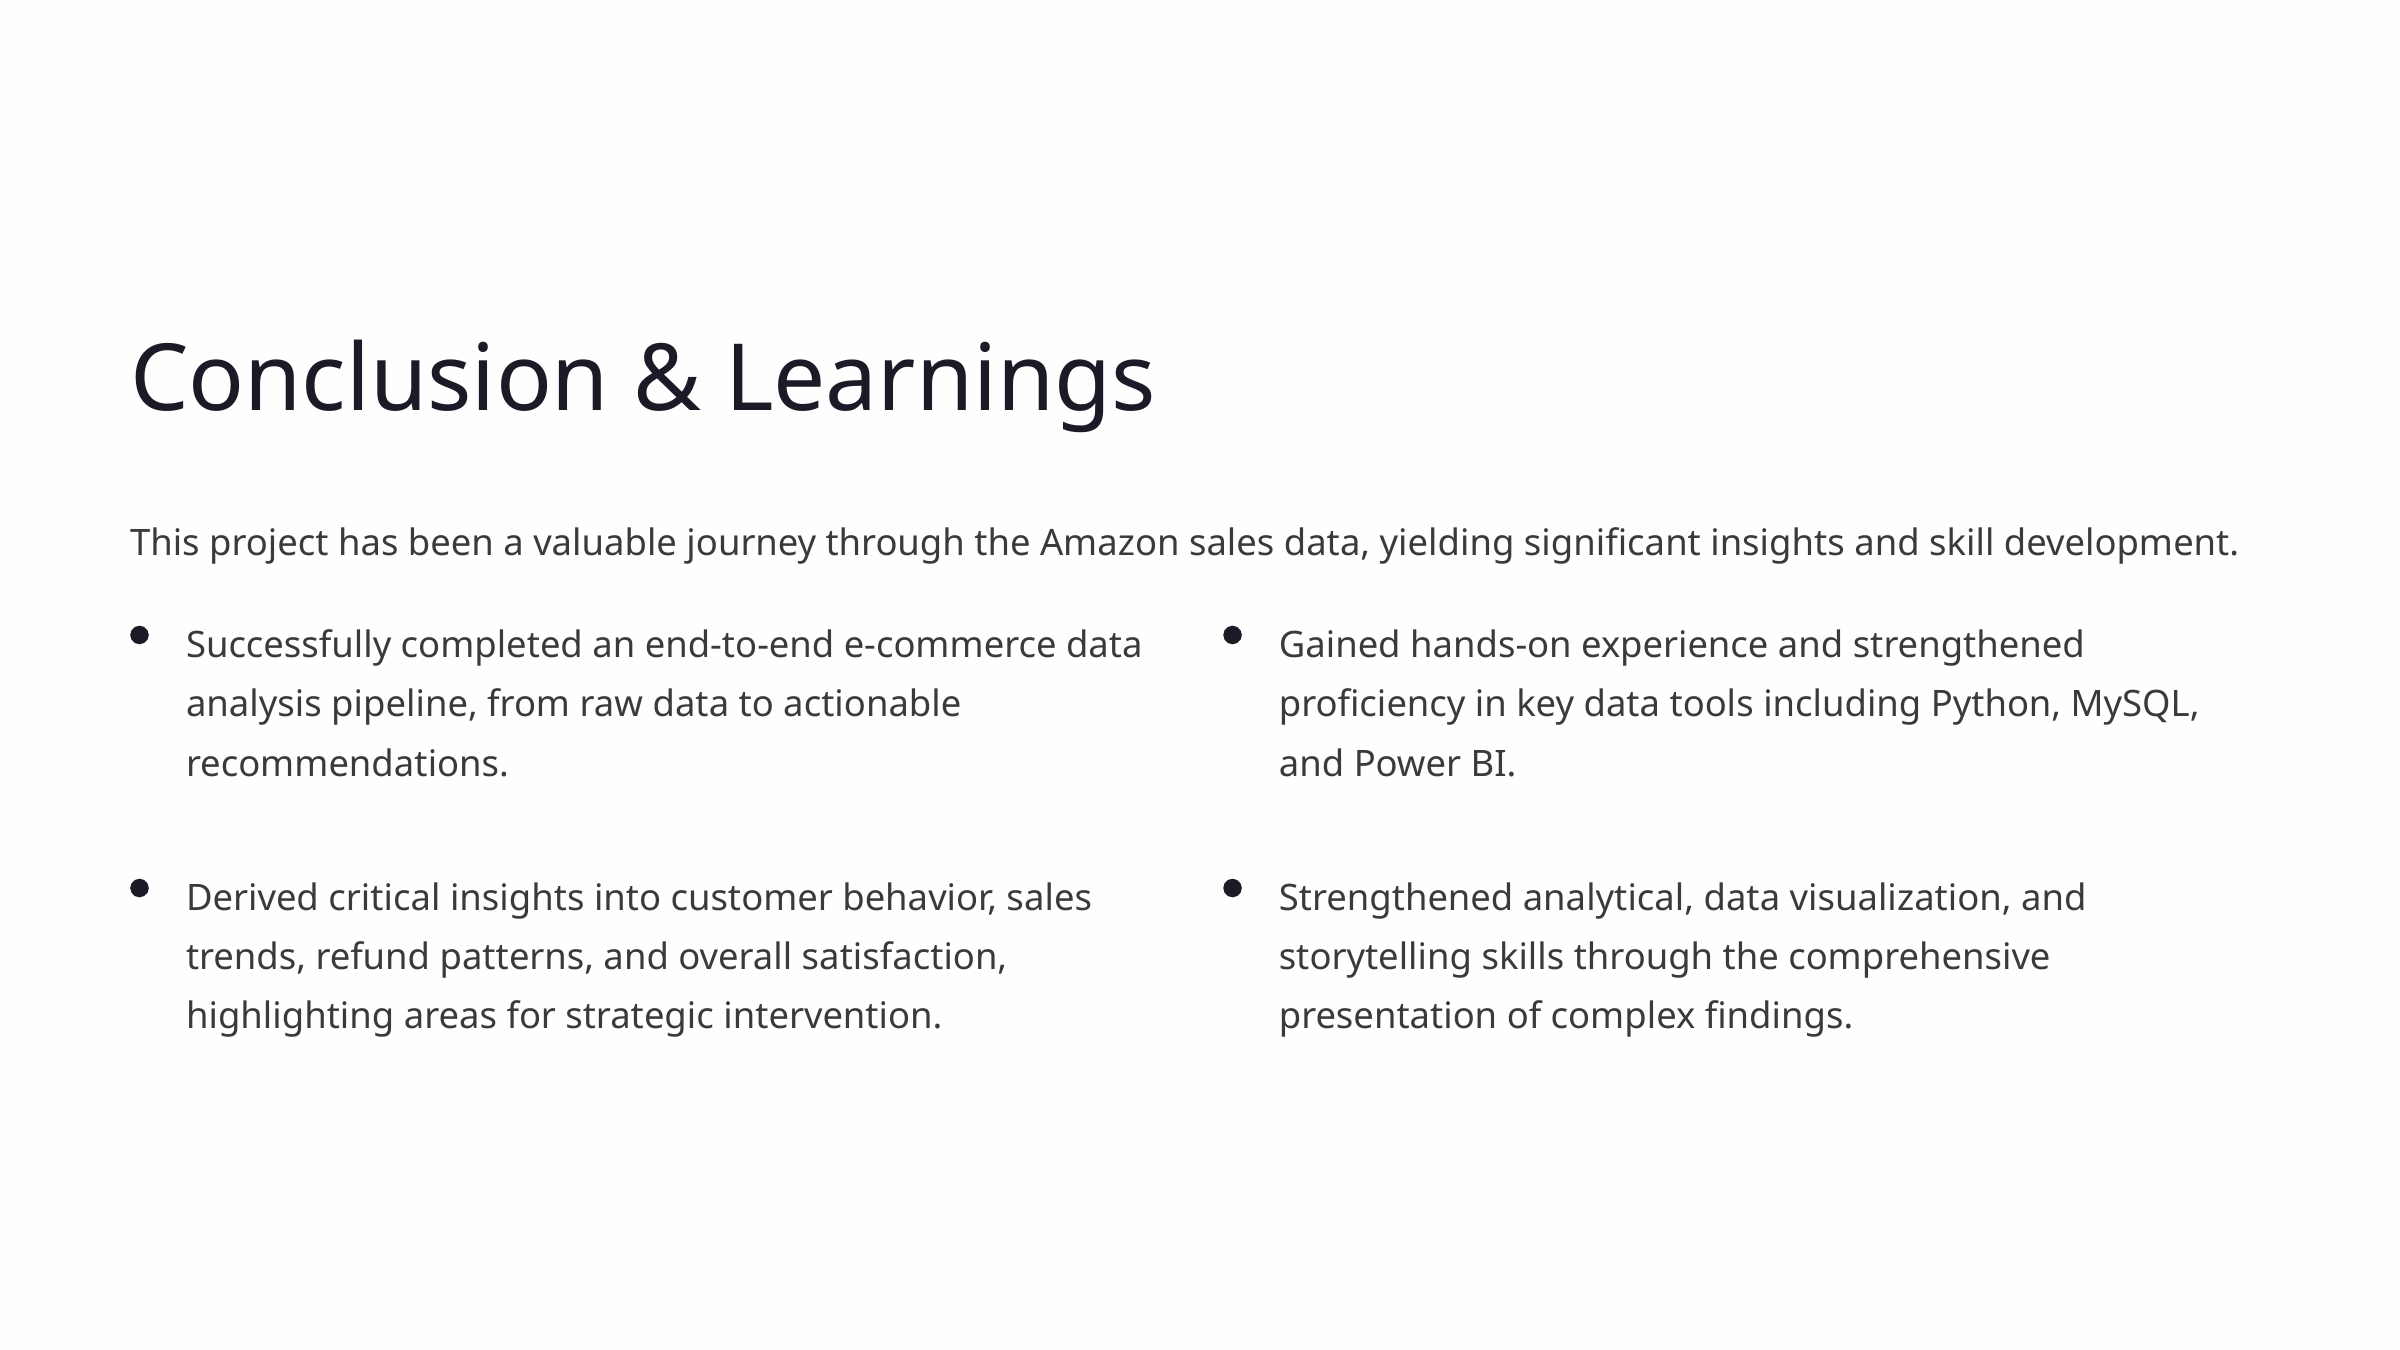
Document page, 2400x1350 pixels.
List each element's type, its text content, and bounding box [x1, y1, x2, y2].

text_box Successfully completed an end-to-end e-commerce data analysis pipeline, from raw data to actionable recommendations. [185, 605, 1177, 784]
text_box Gained hands-on experience and strengthened proficiency in key data tools including Python, MySQL, and Power BI. [1279, 605, 2270, 725]
text_box [1223, 625, 1242, 645]
text_box This project has been a valuable journey through the Amazon sales data, yielding significant insights and skill development. [130, 503, 2270, 564]
text_box Derived critical insights into customer behavior, sales trends, refund patterns, and overall satisfaction, highlighting areas for strategic intervention. [185, 858, 1177, 1037]
text_box [130, 878, 149, 898]
text_box Conclusion & Learnings [130, 313, 1142, 430]
text_box [130, 625, 149, 645]
text_box Strengthened analytical, data visualization, and storytelling skills through the comprehensive presentation of complex findings. [1279, 858, 2270, 1037]
text_box [1223, 878, 1242, 898]
